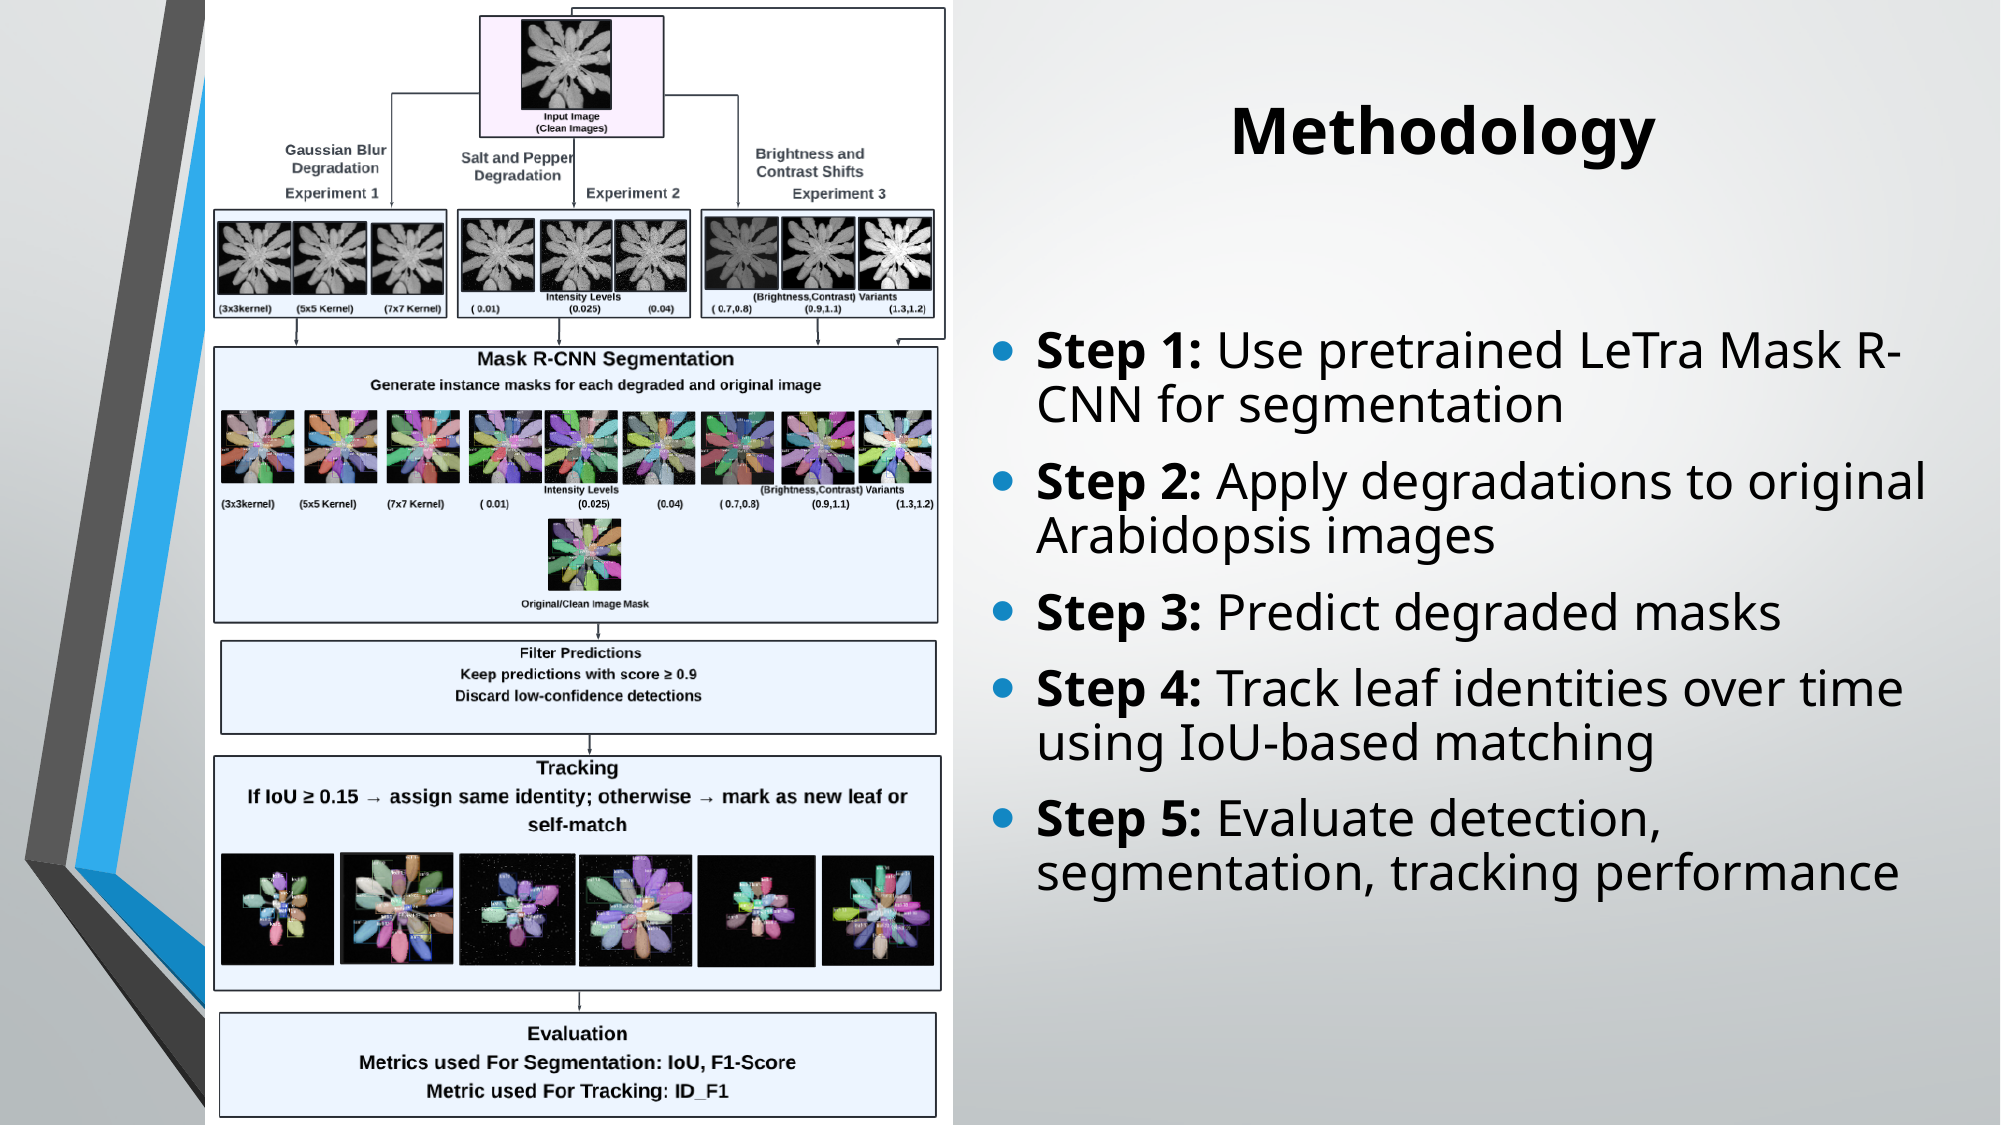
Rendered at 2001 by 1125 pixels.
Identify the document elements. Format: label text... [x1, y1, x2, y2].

list Step 1: Use pretrained LeTra Mask R-CNN for segmentation Step 2: Apply degradations to original Arabidopsis images Step 3: Predict degraded masks Step 4: Track leaf identities over time using IoU-based matching Step 5: Evaluate detection, segmentation, tracking performance [975, 255, 1958, 1049]
title Methodology [954, 0, 2000, 304]
picture [205, 0, 954, 1125]
